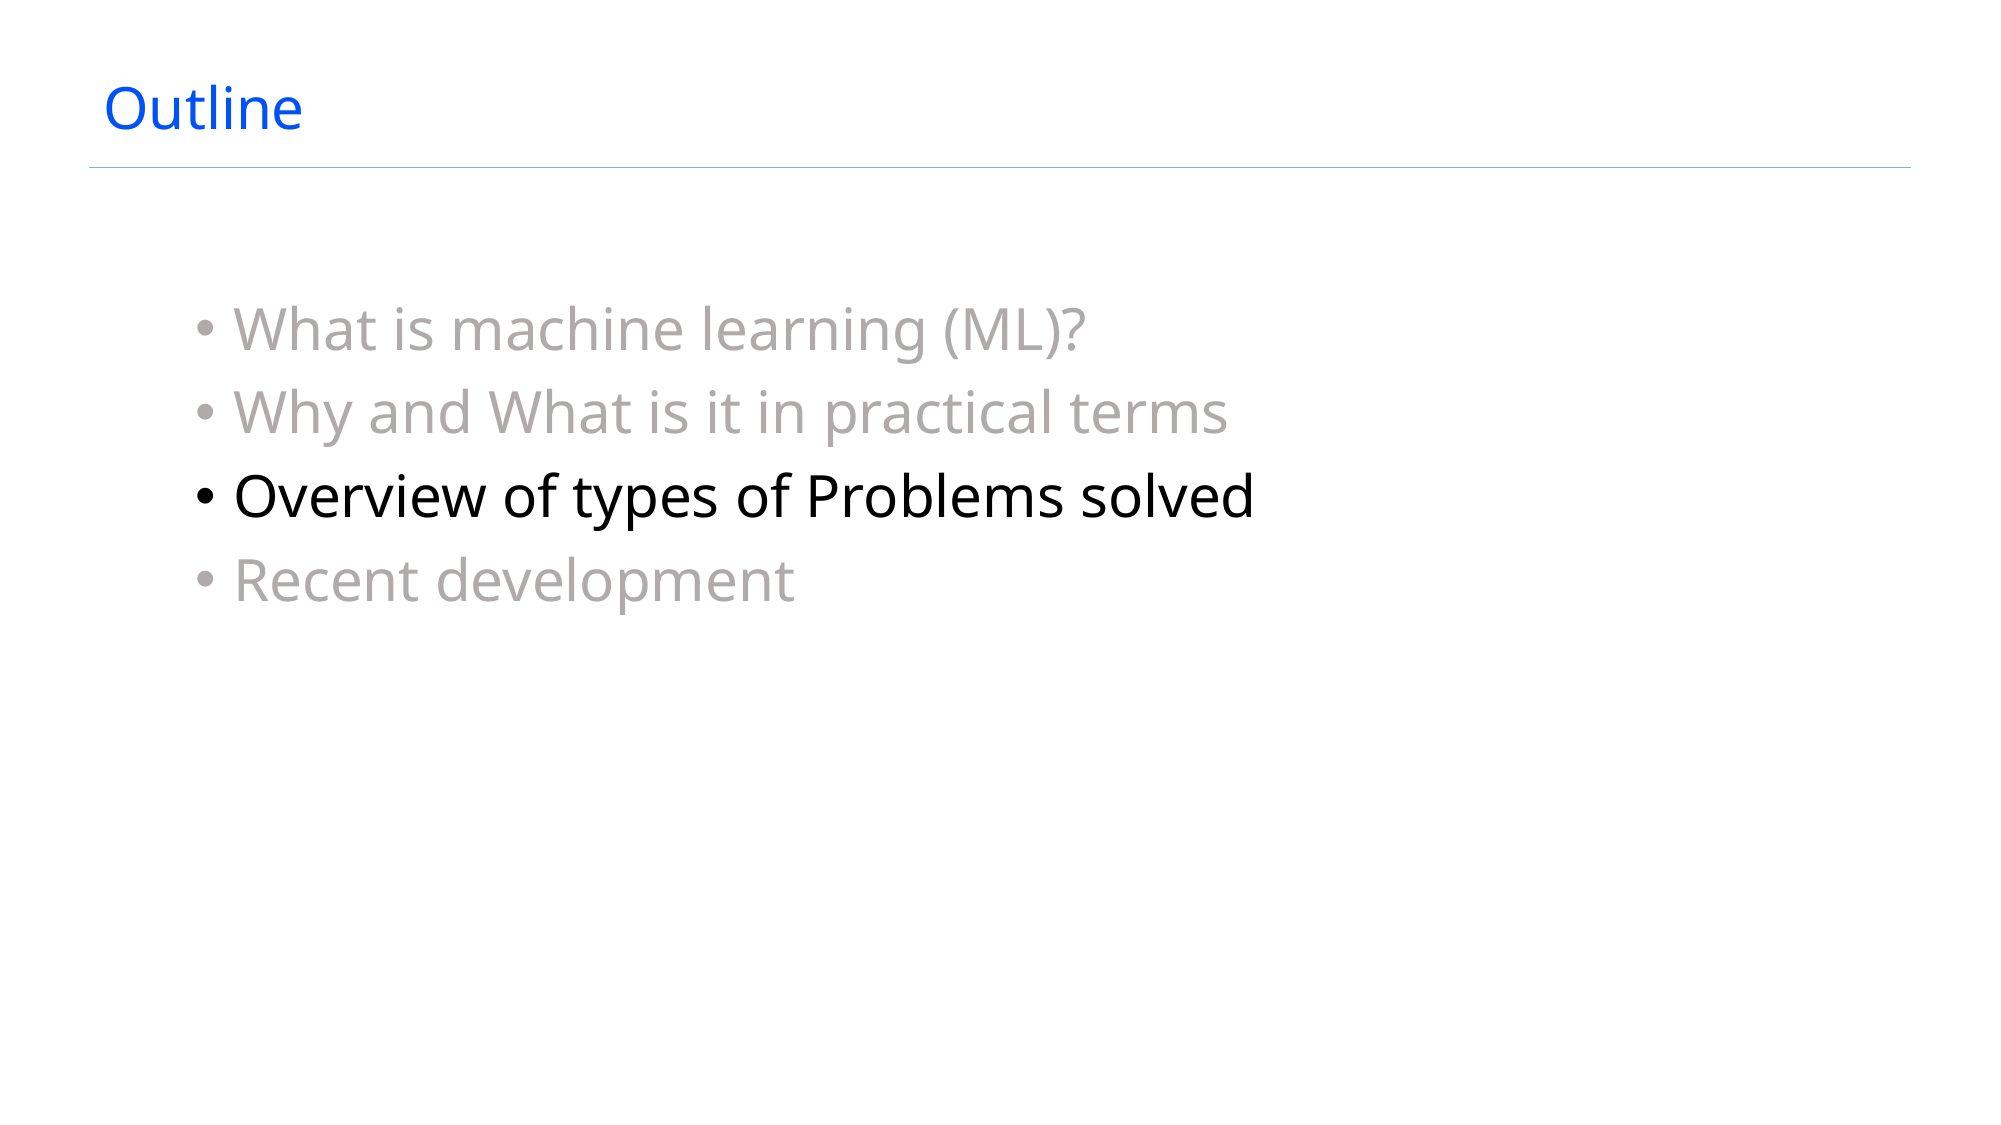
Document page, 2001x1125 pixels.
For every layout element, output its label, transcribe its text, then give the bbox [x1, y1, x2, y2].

title Outline [88, 45, 1882, 151]
list What is machine learning (ML)? Why and What is it in practical terms Overview of types of Problems solved Recent development [180, 292, 1288, 833]
